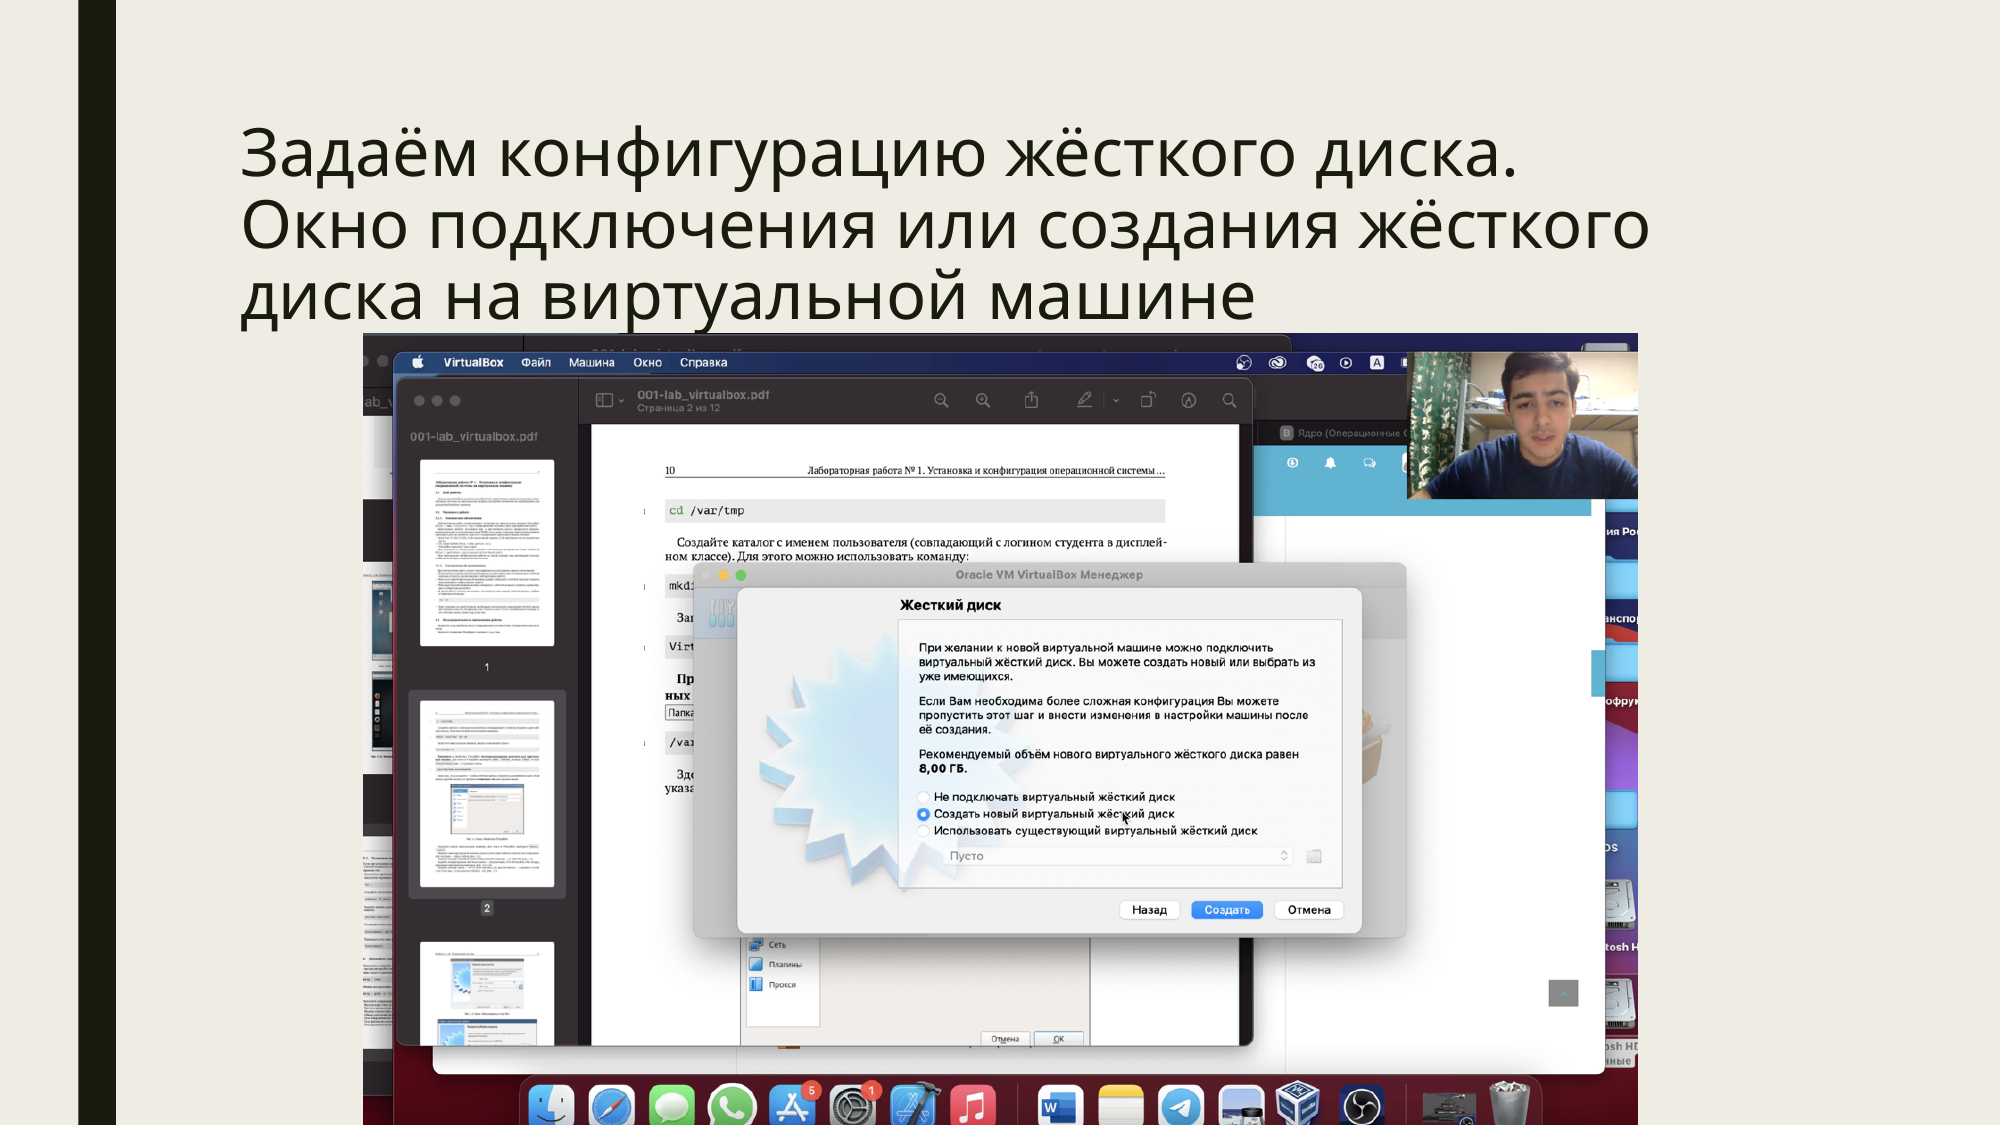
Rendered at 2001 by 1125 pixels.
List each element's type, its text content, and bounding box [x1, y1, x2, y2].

title Задаём конфигурацию жёсткого диска. Окно подключения или создания жёсткого диска на виртуальной машине [225, 112, 1800, 357]
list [362, 333, 1637, 1125]
